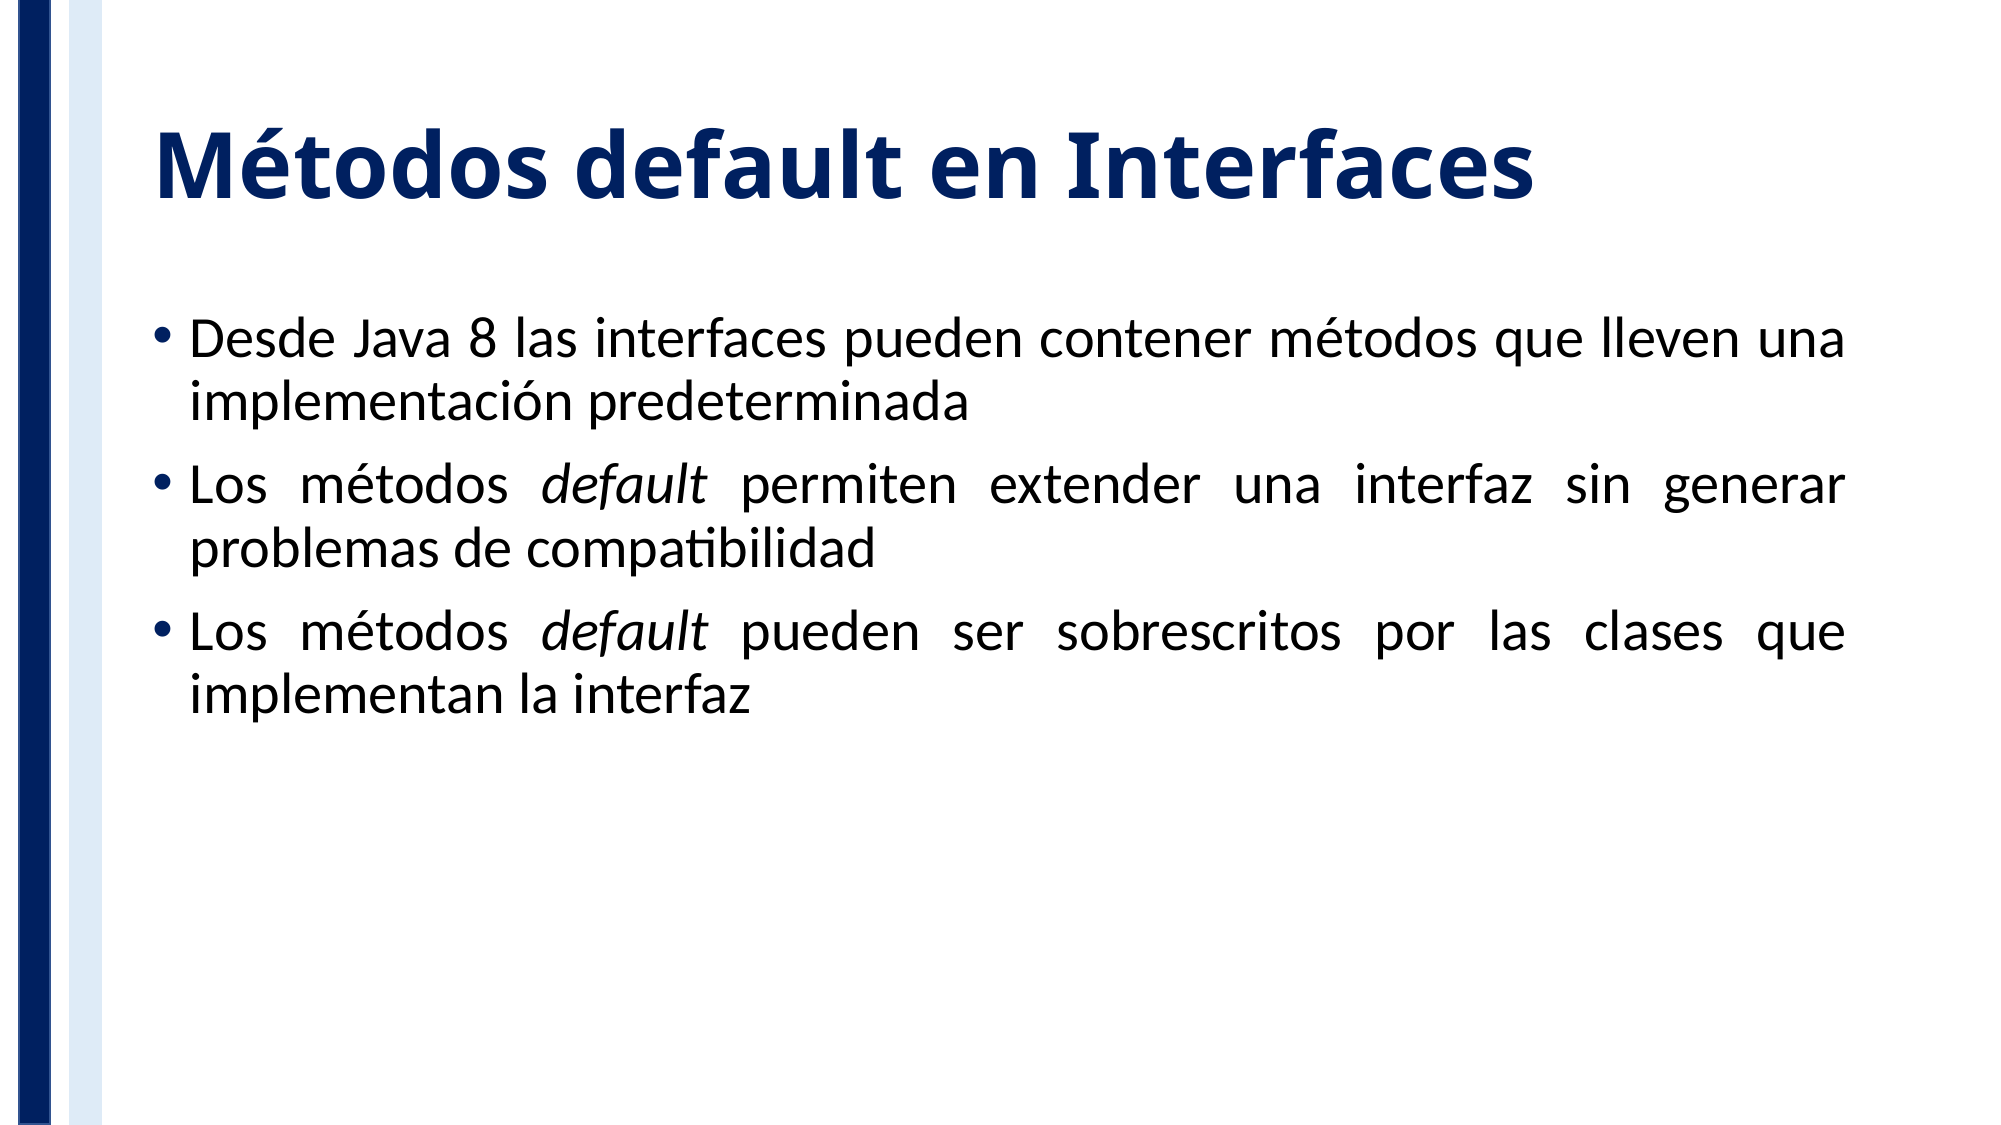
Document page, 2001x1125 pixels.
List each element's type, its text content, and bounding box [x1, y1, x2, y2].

title Métodos default en Interfaces [137, 59, 1863, 278]
list Desde Java 8 las interfaces pueden contener métodos que lleven una implementación predeterminada Los métodos default permiten extender una interfaz sin generar problemas de compatibilidad Los métodos default pueden ser sobrescritos por las clases que implementan la interfaz [137, 299, 1863, 1014]
